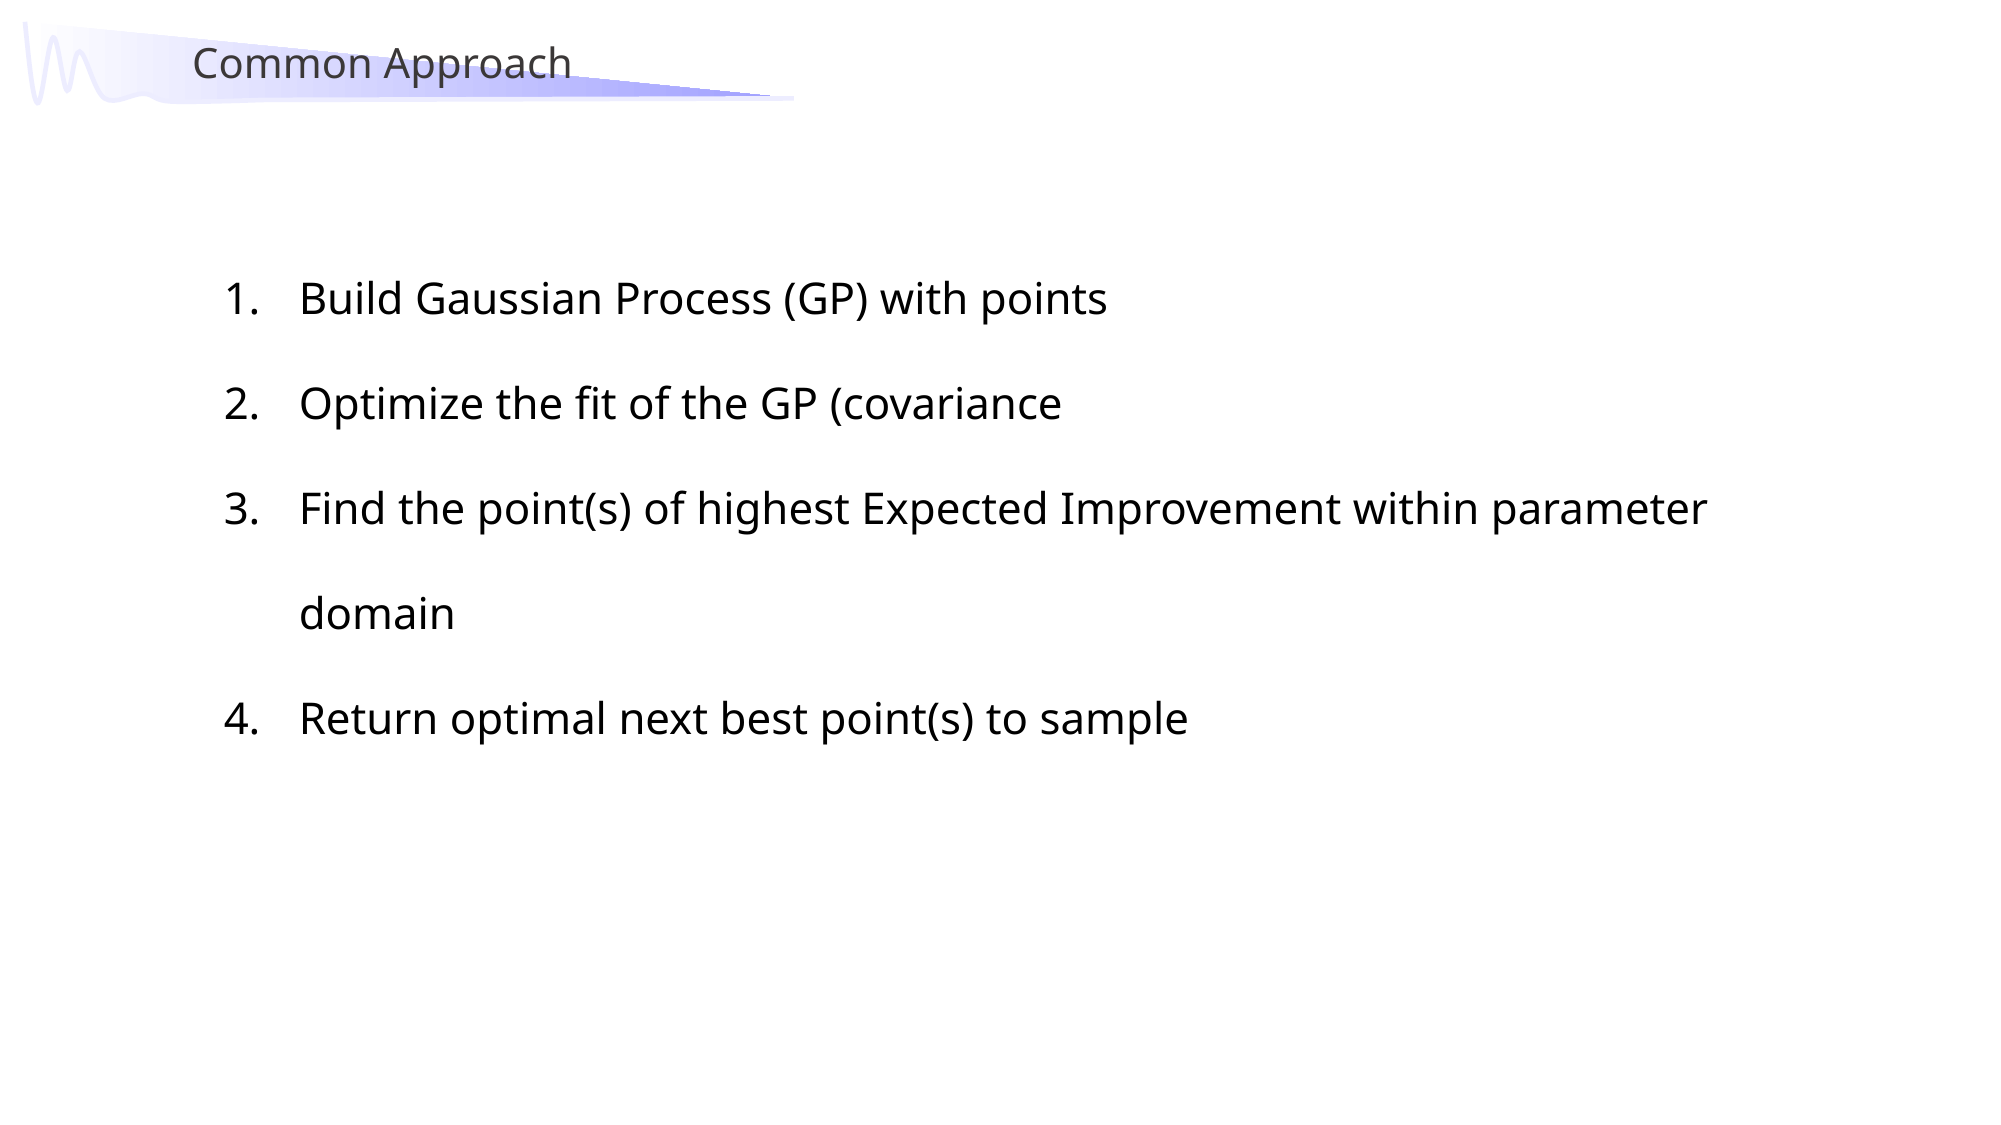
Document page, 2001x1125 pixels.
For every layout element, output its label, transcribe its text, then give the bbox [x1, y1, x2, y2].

text_box [23, 21, 794, 105]
text_box Common Approach [177, 29, 751, 95]
text_box Build Gaussian Process (GP) with points Optimize the fit of the GP (covariance Find the point(s) of highest Expected Improvement within parameter domain Return optimal next best point(s) to sample [209, 211, 1845, 751]
